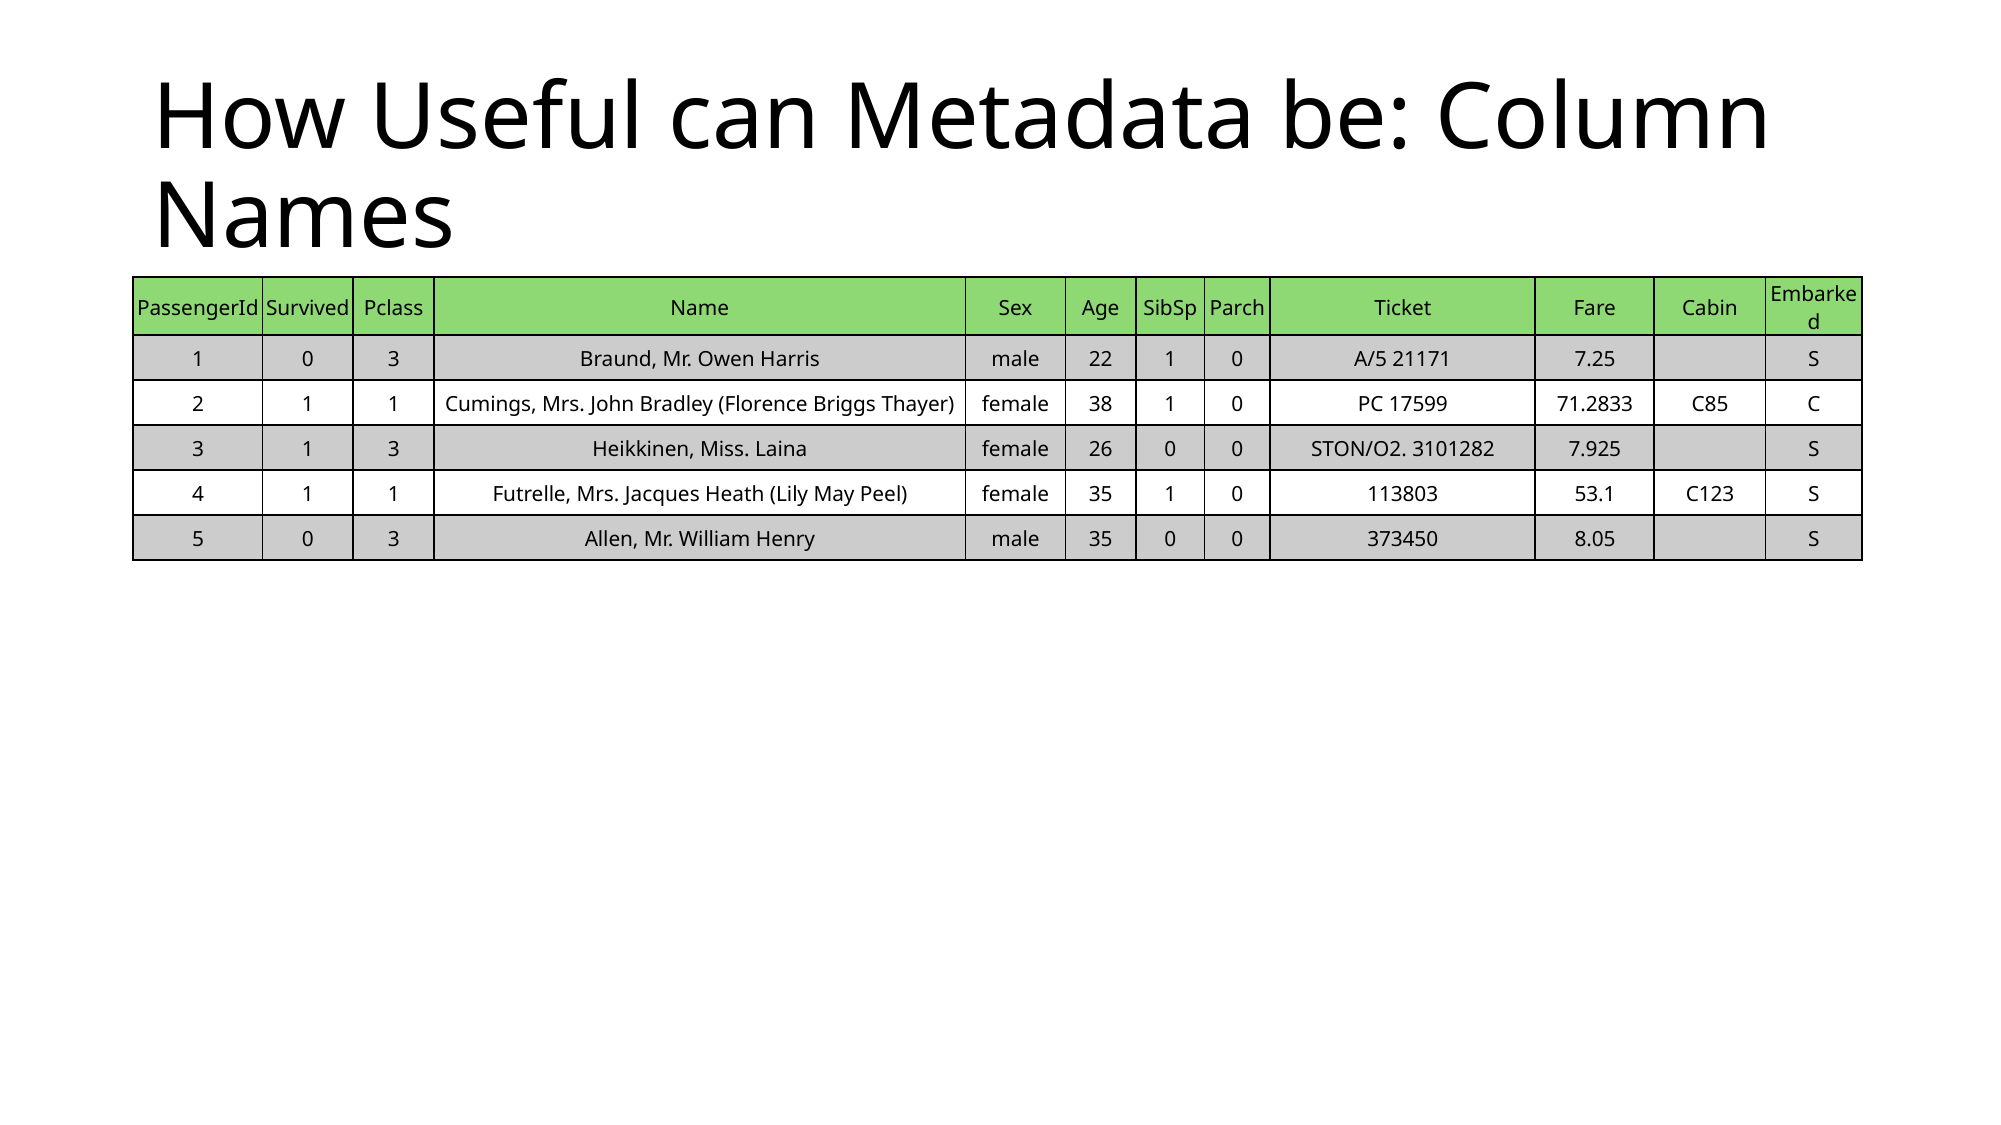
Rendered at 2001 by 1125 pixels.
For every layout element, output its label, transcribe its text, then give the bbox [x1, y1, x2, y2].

table_cell 3 [134, 426, 262, 469]
table_header Ticket [1271, 278, 1534, 334]
table_cell 1 [263, 426, 352, 469]
table_cell female [966, 426, 1065, 469]
table_cell 1 [263, 381, 352, 424]
table_cell 0 [1137, 426, 1204, 469]
table_cell 3 [354, 336, 433, 379]
table_header Name [435, 278, 965, 334]
table_cell Allen, Mr. William Henry [435, 516, 965, 559]
table_cell 373450 [1271, 516, 1534, 559]
table_cell 0 [1205, 516, 1269, 559]
table_header Sex [966, 278, 1065, 334]
table_header Parch [1205, 278, 1269, 334]
table_cell 26 [1066, 426, 1135, 469]
table_header SibSp [1137, 278, 1204, 334]
table_cell female [966, 381, 1065, 424]
table_cell 35 [1066, 516, 1135, 559]
table_cell 1 [1137, 336, 1204, 379]
table_cell [1655, 426, 1765, 469]
table_header Pclass [354, 278, 433, 334]
table_cell C123 [1655, 471, 1765, 514]
table_cell 71.2833 [1536, 381, 1653, 424]
table_cell 8.05 [1536, 516, 1653, 559]
table_cell 1 [354, 471, 433, 514]
table_cell Braund, Mr. Owen Harris [435, 336, 965, 379]
table_cell 0 [1205, 426, 1269, 469]
table_cell S [1766, 516, 1861, 559]
table_cell Heikkinen, Miss. Laina [435, 426, 965, 469]
table_cell 3 [354, 426, 433, 469]
table_cell male [966, 516, 1065, 559]
table_cell 3 [354, 516, 433, 559]
table_cell STON/O2. 3101282 [1271, 426, 1534, 469]
table_cell 0 [1205, 381, 1269, 424]
table_cell male [966, 336, 1065, 379]
table_cell C85 [1655, 381, 1765, 424]
table_cell 0 [263, 336, 352, 379]
table_cell A/5 21171 [1271, 336, 1534, 379]
table_cell Futrelle, Mrs. Jacques Heath (Lily May Peel) [435, 471, 965, 514]
table_cell 0 [1205, 336, 1269, 379]
title How Useful can Metadata be: Column Names [137, 59, 1863, 276]
table_header Survived [263, 278, 352, 334]
table_header Age [1066, 278, 1135, 334]
table_cell C [1766, 381, 1861, 424]
table_header PassengerId [134, 278, 262, 334]
table_cell 1 [354, 381, 433, 424]
table_header Fare [1536, 278, 1653, 334]
table_cell 113803 [1271, 471, 1534, 514]
table_cell 4 [134, 471, 262, 514]
table_cell female [966, 471, 1065, 514]
table_cell 35 [1066, 471, 1135, 514]
table_cell 53.1 [1536, 471, 1653, 514]
table_header Embarked [1766, 278, 1861, 334]
table_cell 7.25 [1536, 336, 1653, 379]
table_cell Cumings, Mrs. John Bradley (Florence Briggs Thayer) [435, 381, 965, 424]
table_cell 1 [1137, 471, 1204, 514]
table_cell [1655, 336, 1765, 379]
table_cell 38 [1066, 381, 1135, 424]
table_cell S [1766, 471, 1861, 514]
table_cell 7.925 [1536, 426, 1653, 469]
table_cell 1 [263, 471, 352, 514]
table_cell 2 [134, 381, 262, 424]
table_cell 0 [1137, 516, 1204, 559]
table_cell S [1766, 336, 1861, 379]
table_header Cabin [1655, 278, 1765, 334]
table_cell 0 [263, 516, 352, 559]
table_cell PC 17599 [1271, 381, 1534, 424]
table_cell [1655, 516, 1765, 559]
table_cell 1 [134, 336, 262, 379]
table_cell S [1766, 426, 1861, 469]
table_cell 22 [1066, 336, 1135, 379]
table_cell 1 [1137, 381, 1204, 424]
table_cell 0 [1205, 471, 1269, 514]
table_cell 5 [134, 516, 262, 559]
